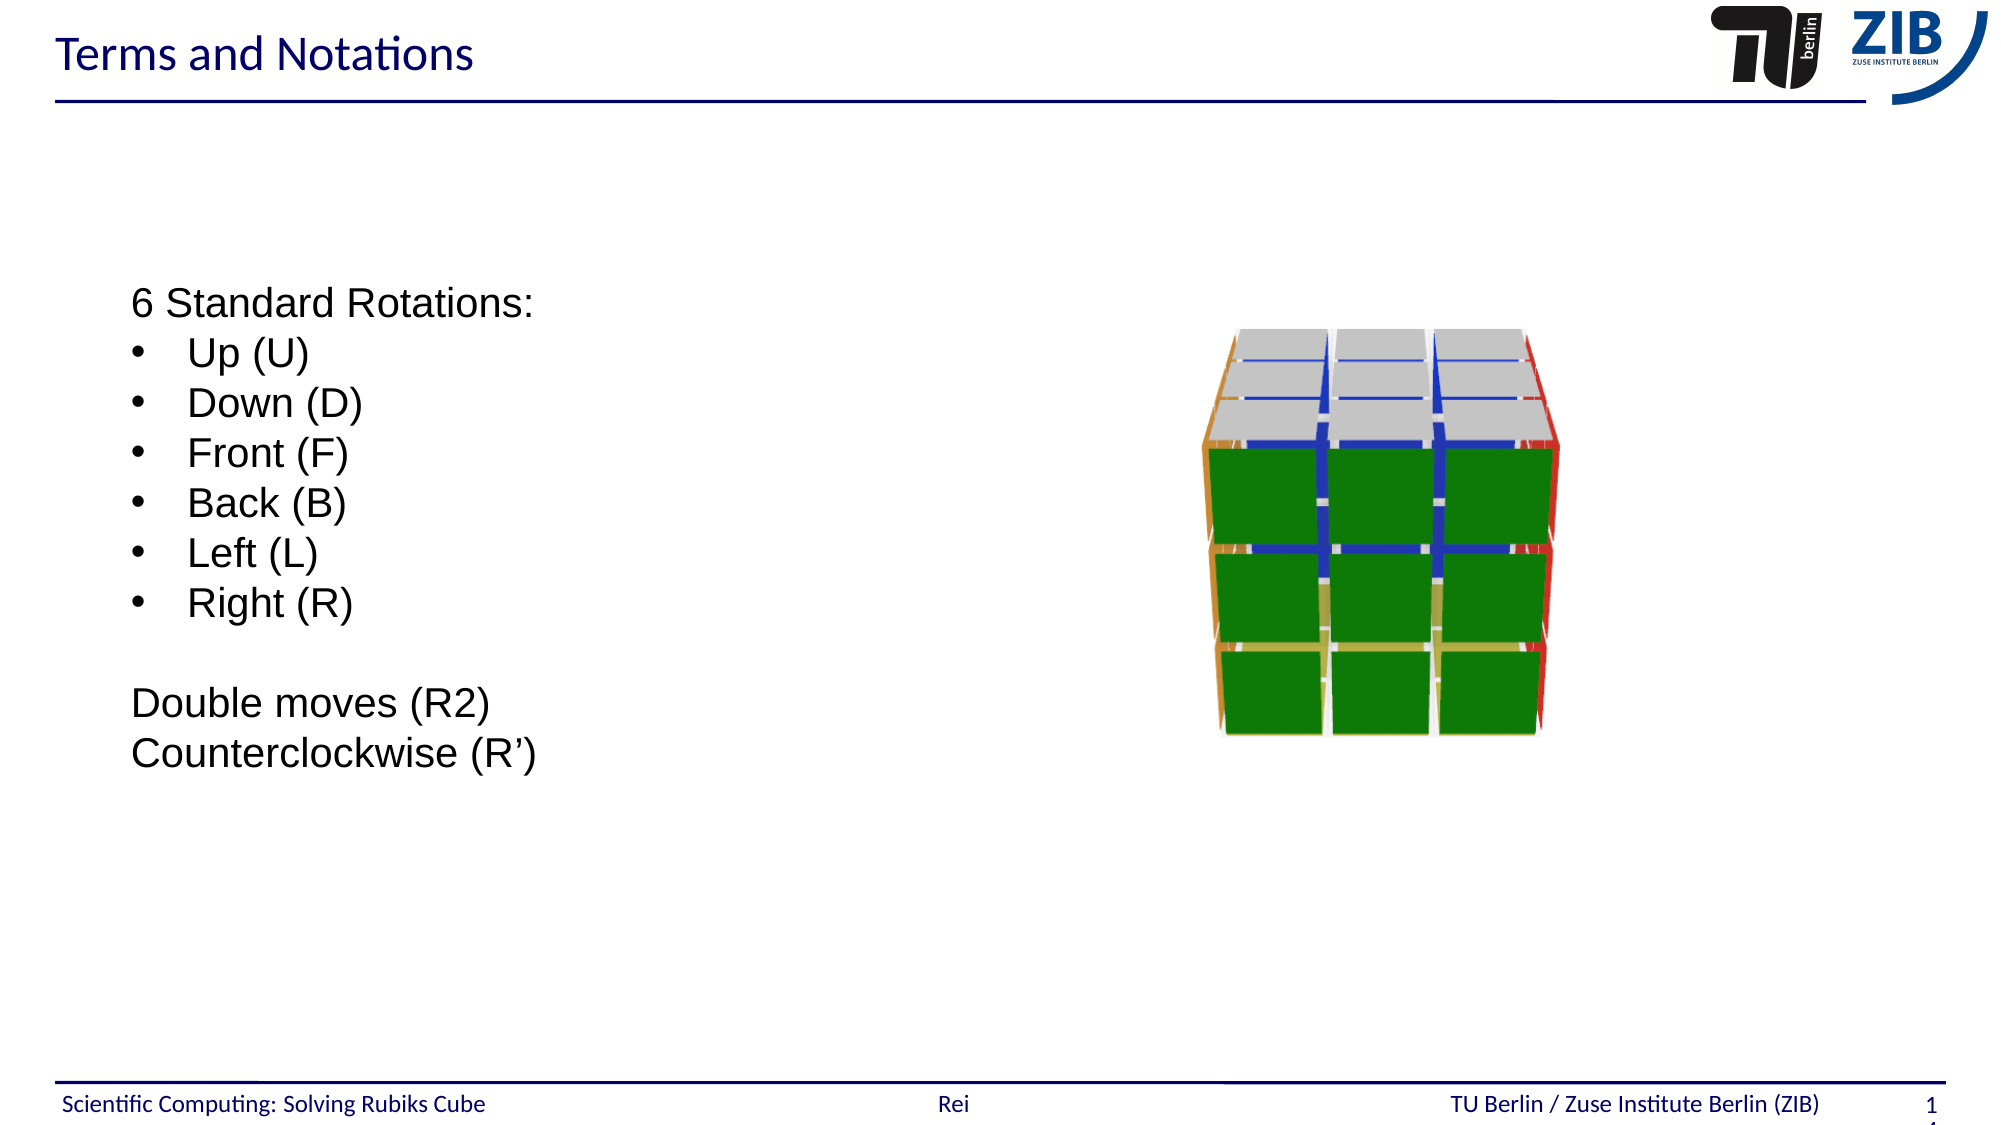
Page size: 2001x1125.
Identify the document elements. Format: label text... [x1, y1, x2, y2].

text_box 6 Standard Rotations: Up (U) Down (D) Front (F) Back (B) Left (L) Right (R) Double moves (R2) Counterclockwise (R’) [130, 276, 538, 777]
picture [1180, 280, 1588, 771]
picture [1711, 6, 1822, 89]
title Terms and Notations [54, 0, 1694, 82]
text_box Scientific Computing: Solving Rubiks Cube Rei TU Berlin / Zuse Institute Berlin (ZIB) [47, 1072, 1984, 1125]
picture [1850, 7, 1989, 106]
